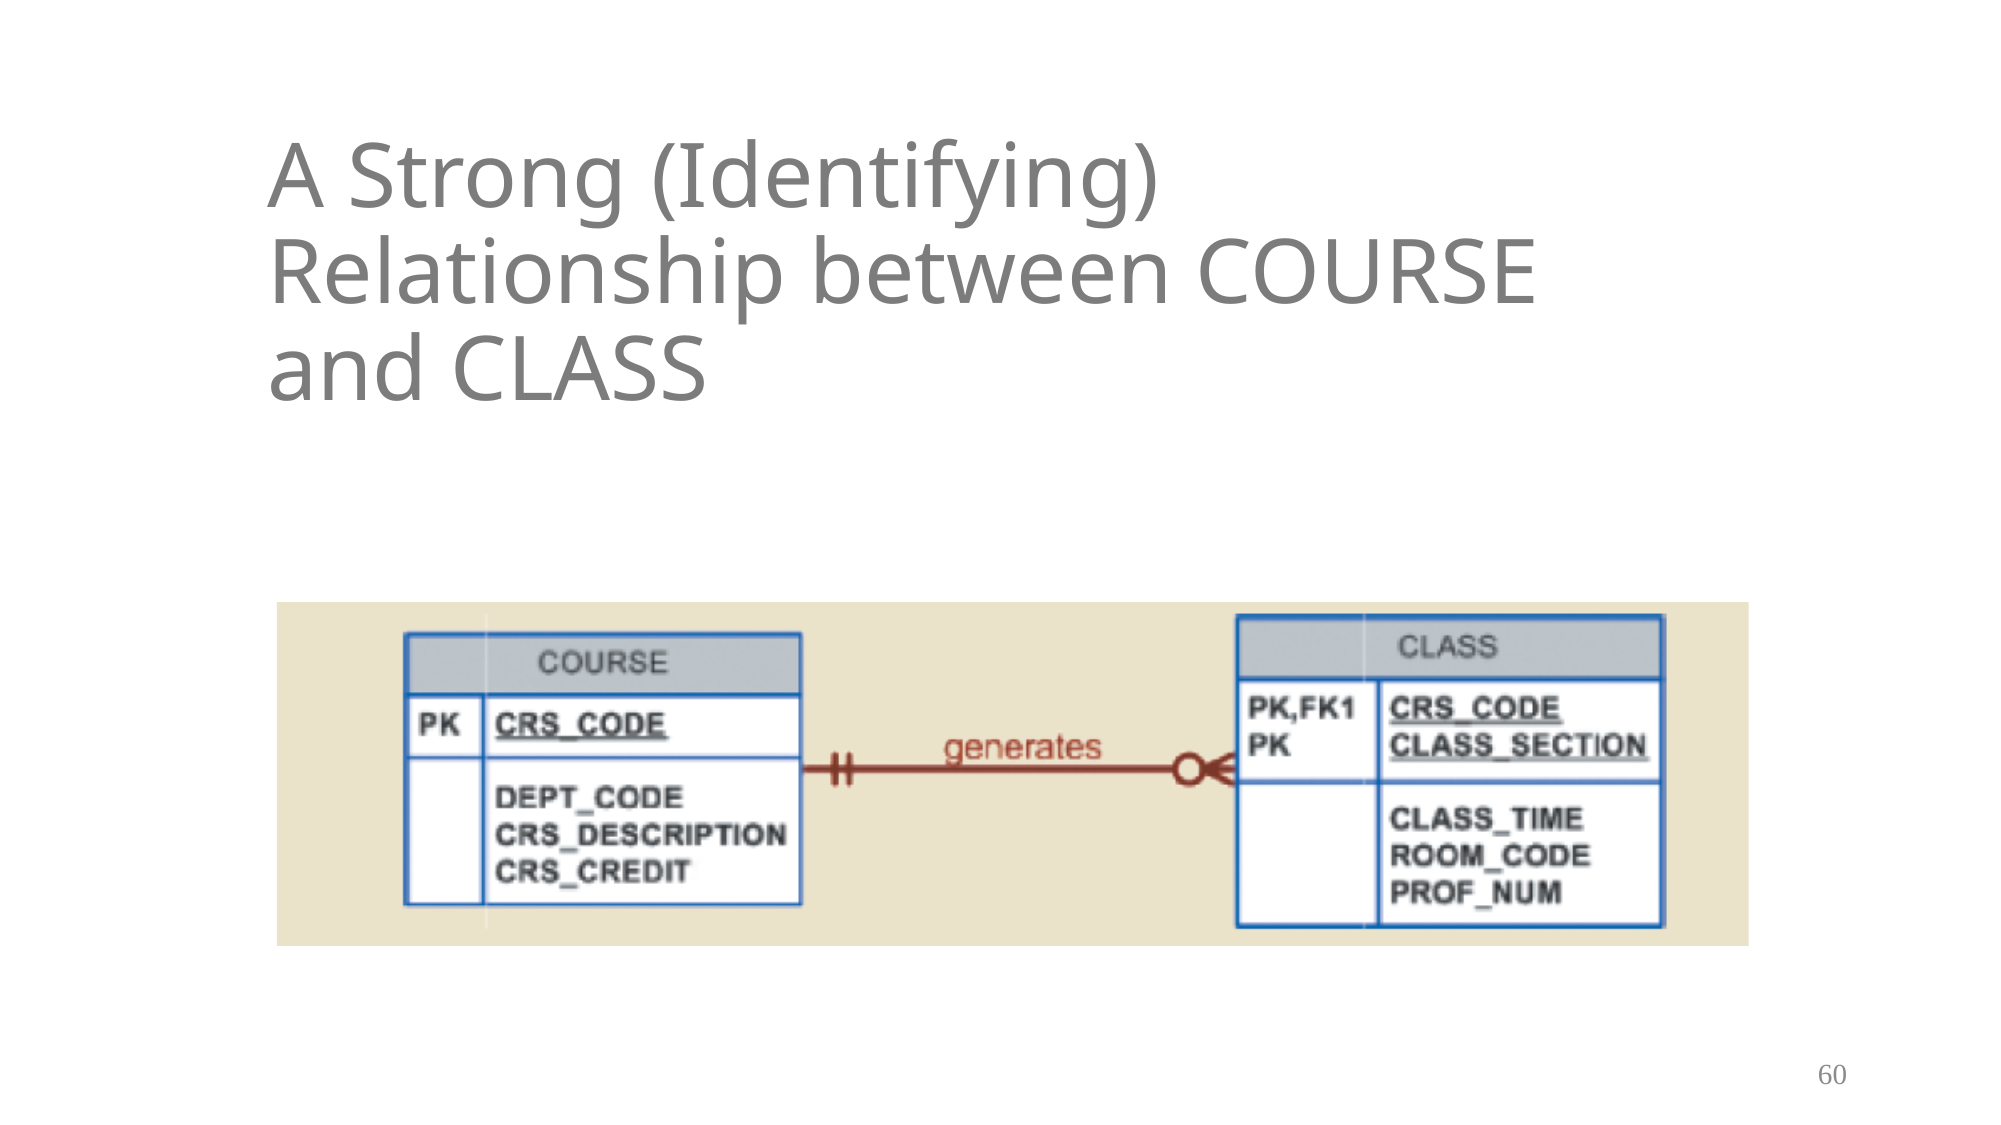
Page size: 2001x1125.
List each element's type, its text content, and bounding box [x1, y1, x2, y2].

picture [276, 602, 1749, 946]
title A Strong (Identifying) Relationship between COURSE and CLASS [252, 187, 1694, 363]
slide_number 60 [1412, 1042, 1863, 1103]
